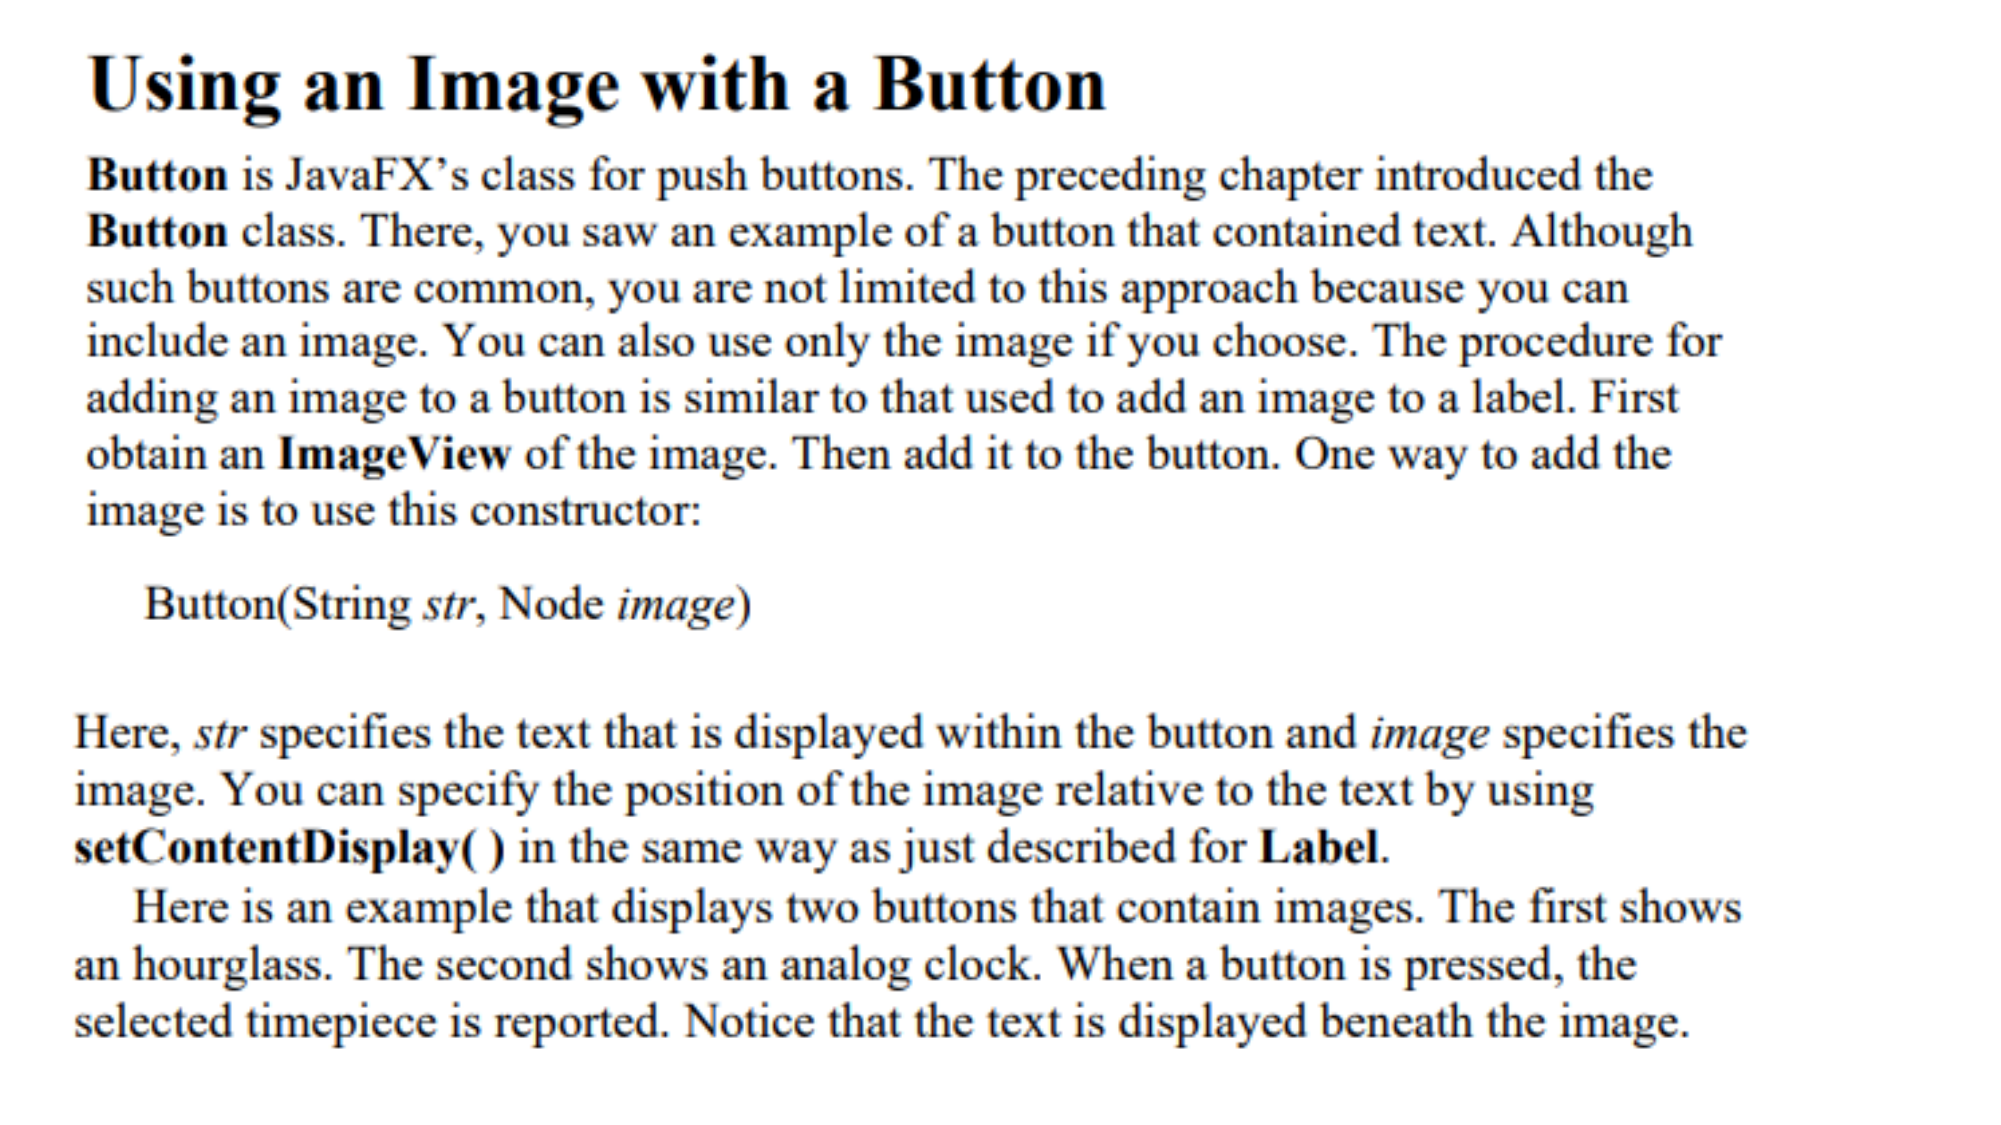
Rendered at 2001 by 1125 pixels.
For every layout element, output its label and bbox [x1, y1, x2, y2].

picture [22, 38, 1782, 1087]
